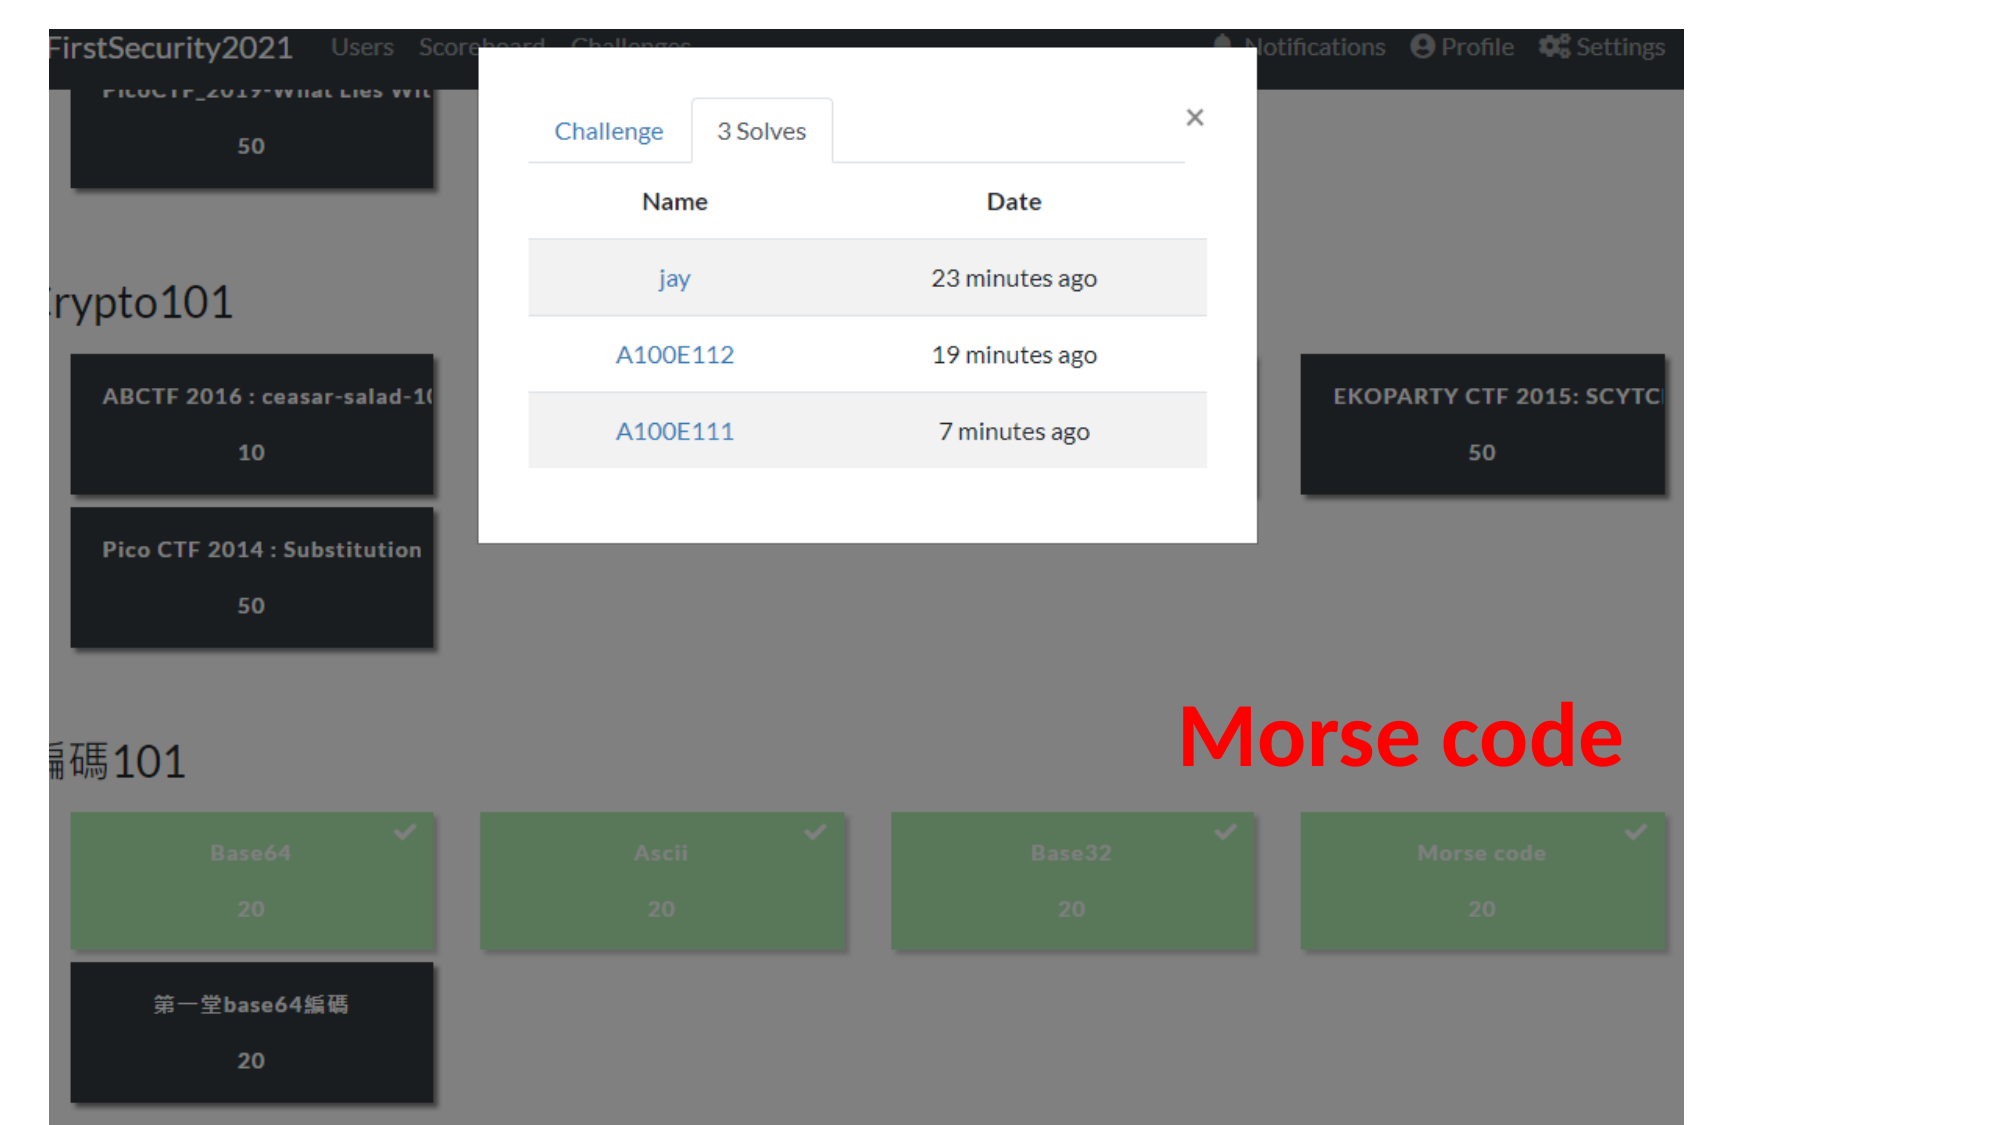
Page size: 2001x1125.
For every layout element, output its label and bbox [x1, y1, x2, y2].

picture [49, 29, 1684, 1125]
